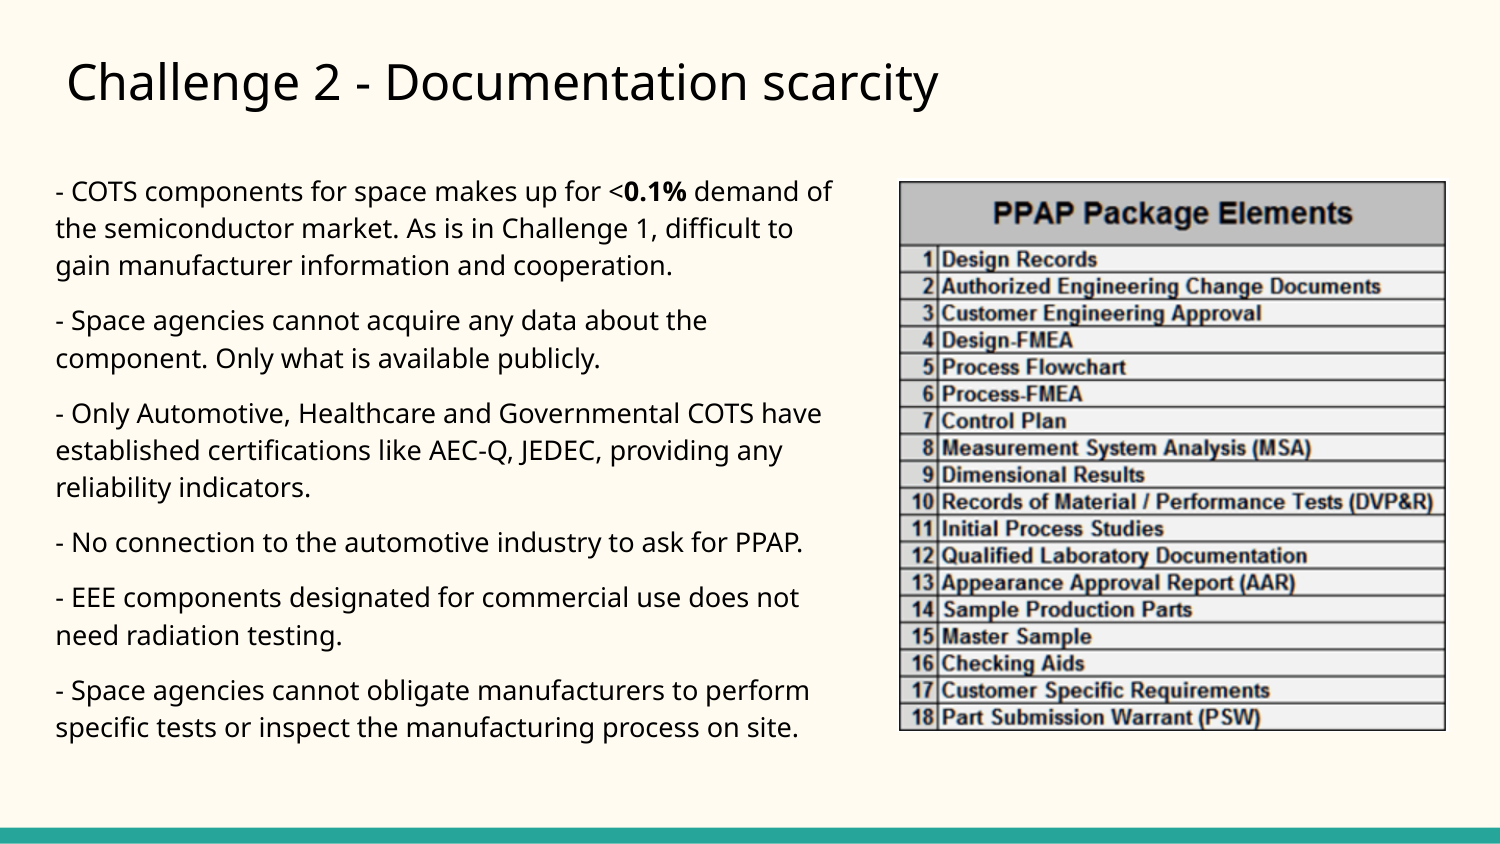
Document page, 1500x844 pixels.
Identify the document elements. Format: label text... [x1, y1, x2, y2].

title Challenge 2 - Documentation scarcity [51, 35, 1449, 137]
list - COTS components for space makes up for <0.1% demand of the semiconductor market. As is in Challenge 1, difficult to gain manufacturer information and cooperation. - Space agencies cannot acquire any data about the component. Only what is available publicly. - Only Automotive, Healthcare and Governmental COTS have established certifications like AEC-Q, JEDEC, providing any reliability indicators. - No connection to the automotive industry to ask for PPAP. - EEE components designated for commercial use does not need radiation testing. - Space agencies cannot obligate manufacturers to perform specific tests or inspect the manufacturing process on site. [40, 154, 861, 764]
picture [897, 178, 1450, 733]
